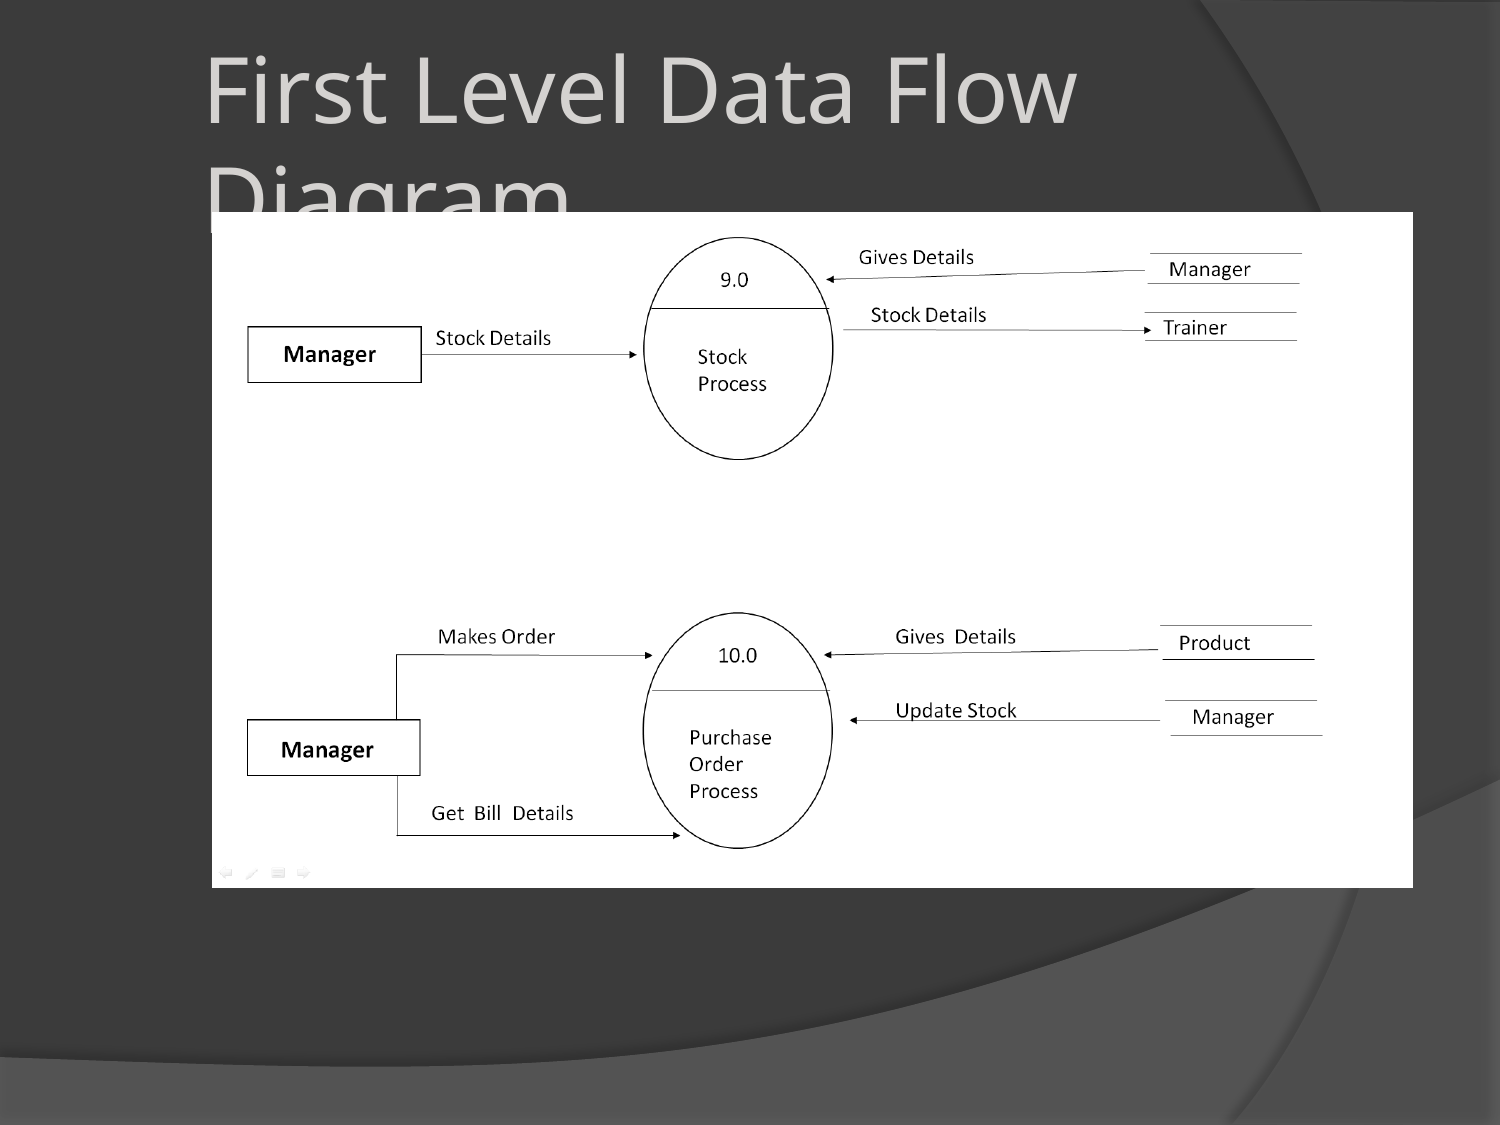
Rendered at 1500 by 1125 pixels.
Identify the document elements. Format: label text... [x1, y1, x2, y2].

text_box First Level Data Flow Diagram [187, 24, 1475, 260]
picture [212, 212, 1413, 888]
